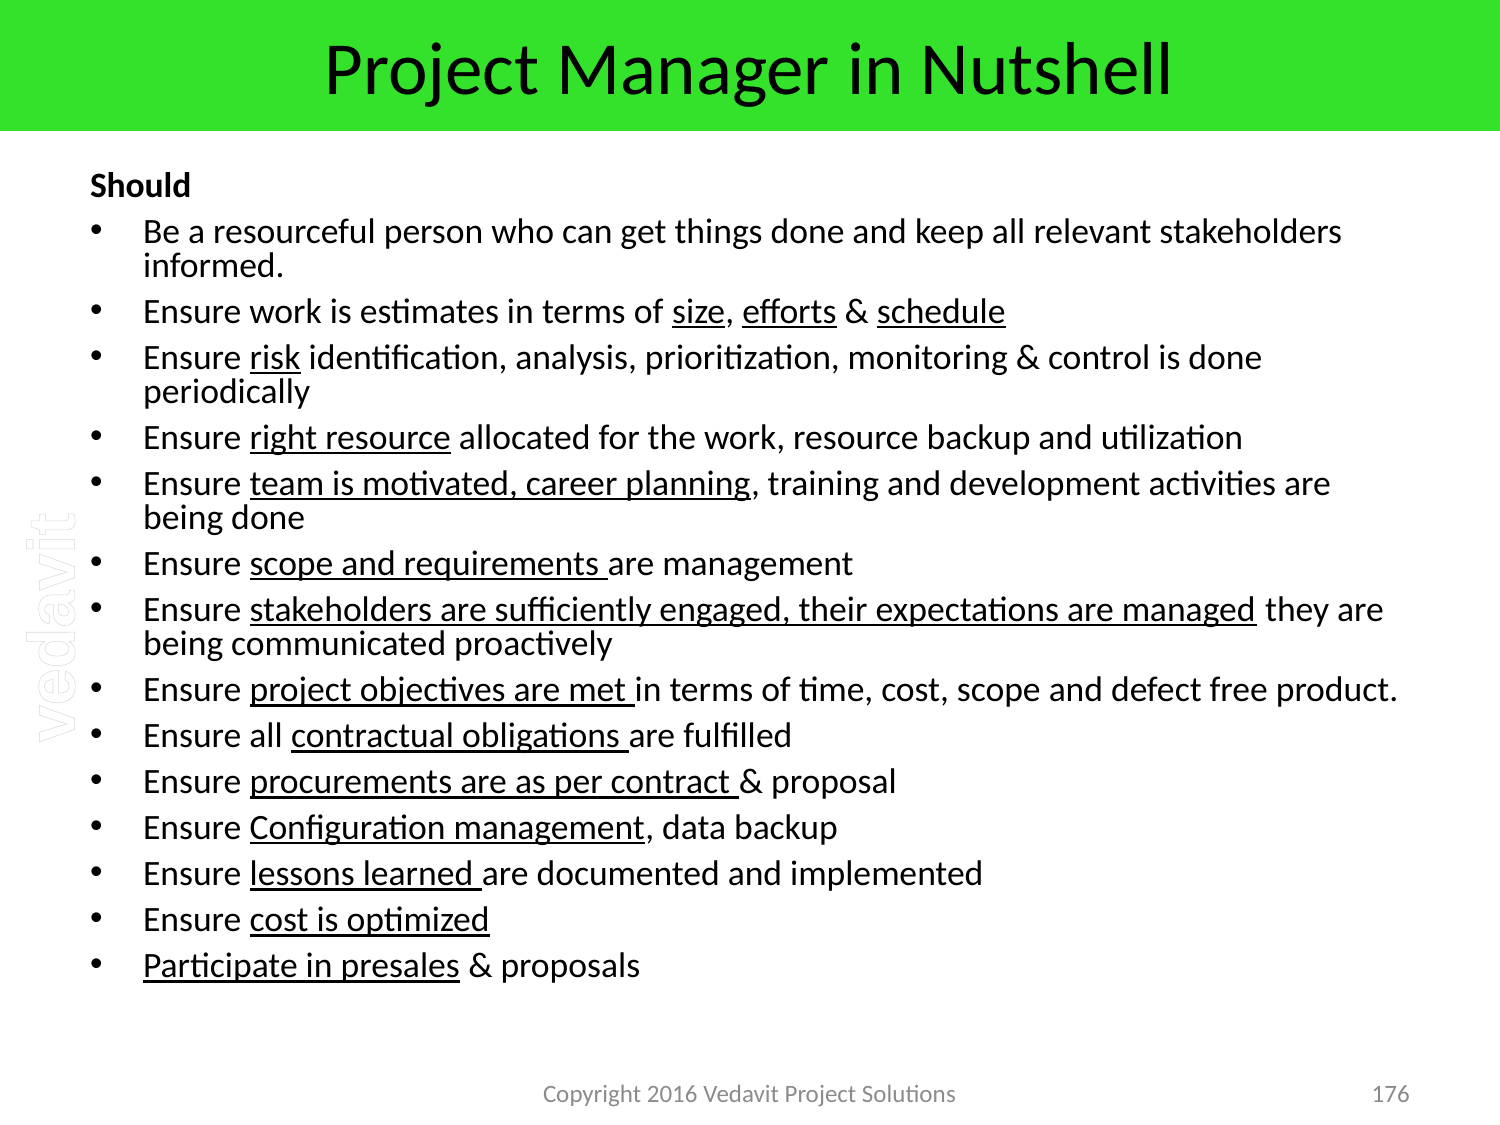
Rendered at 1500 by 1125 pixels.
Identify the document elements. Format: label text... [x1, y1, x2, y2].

text_box [74, 162, 1425, 1005]
title Project Manager in Nutshell [0, 0, 1500, 131]
list Should Be a resourceful person who can get things done and keep all relevant stakeholders informed. Ensure work is estimates in terms of size, efforts & schedule Ensure risk identification, analysis, prioritization, monitoring & control is done periodically Ensure right resource allocated for the work, resource backup and utilization Ensure team is motivated, career planning, training and development activities are being done Ensure scope and requirements are management Ensure stakeholders are sufficiently engaged, their expectations are managed they are being communicated proactively Ensure project objectives are met in terms of time, cost, scope and defect free product. Ensure all contractual obligations are fulfilled Ensure procurements are as per contract & proposal Ensure Configuration management, data backup Ensure lessons learned are documented and implemented Ensure cost is optimized Participate in presales & proposals [75, 162, 1425, 1000]
slide_number 176 [1074, 1062, 1425, 1123]
footer Copyright 2016 Vedavit Project Solutions [512, 1062, 988, 1123]
